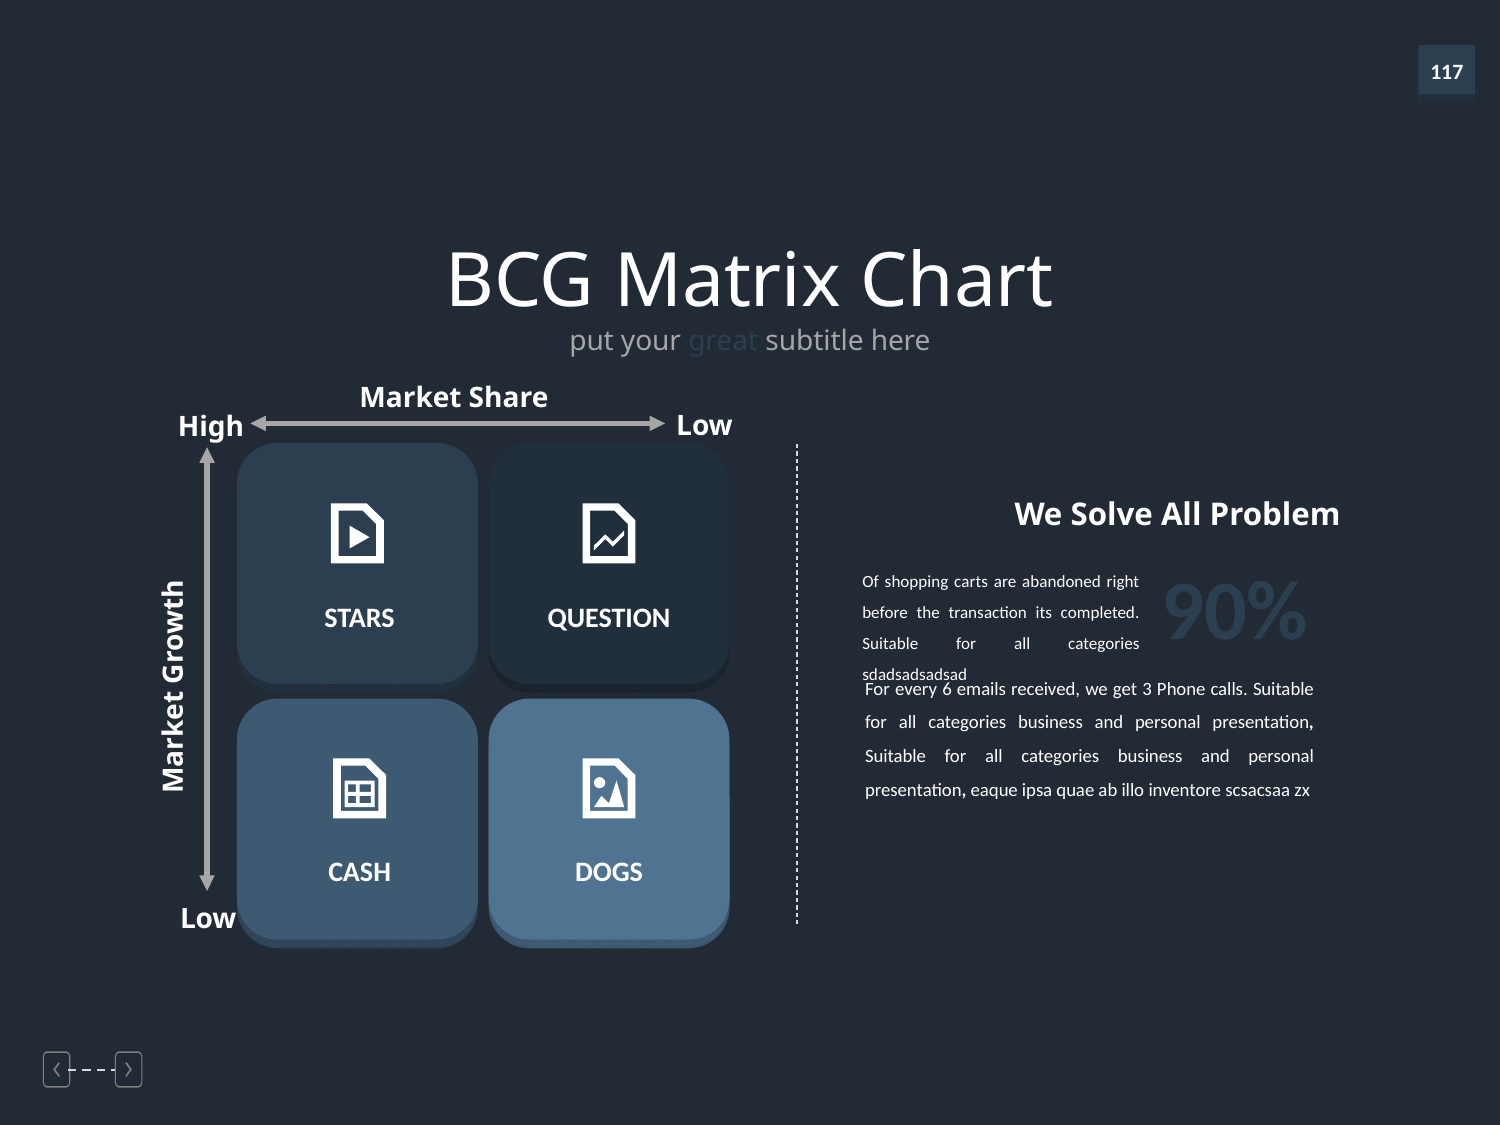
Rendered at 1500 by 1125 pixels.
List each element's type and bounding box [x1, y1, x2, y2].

text_box [147, 565, 196, 809]
text_box [165, 699, 477, 948]
text_box [430, 224, 1070, 364]
text_box [163, 399, 748, 891]
text_box [999, 486, 1356, 539]
text_box [489, 699, 729, 948]
text_box [847, 547, 1329, 808]
text_box [344, 371, 564, 421]
